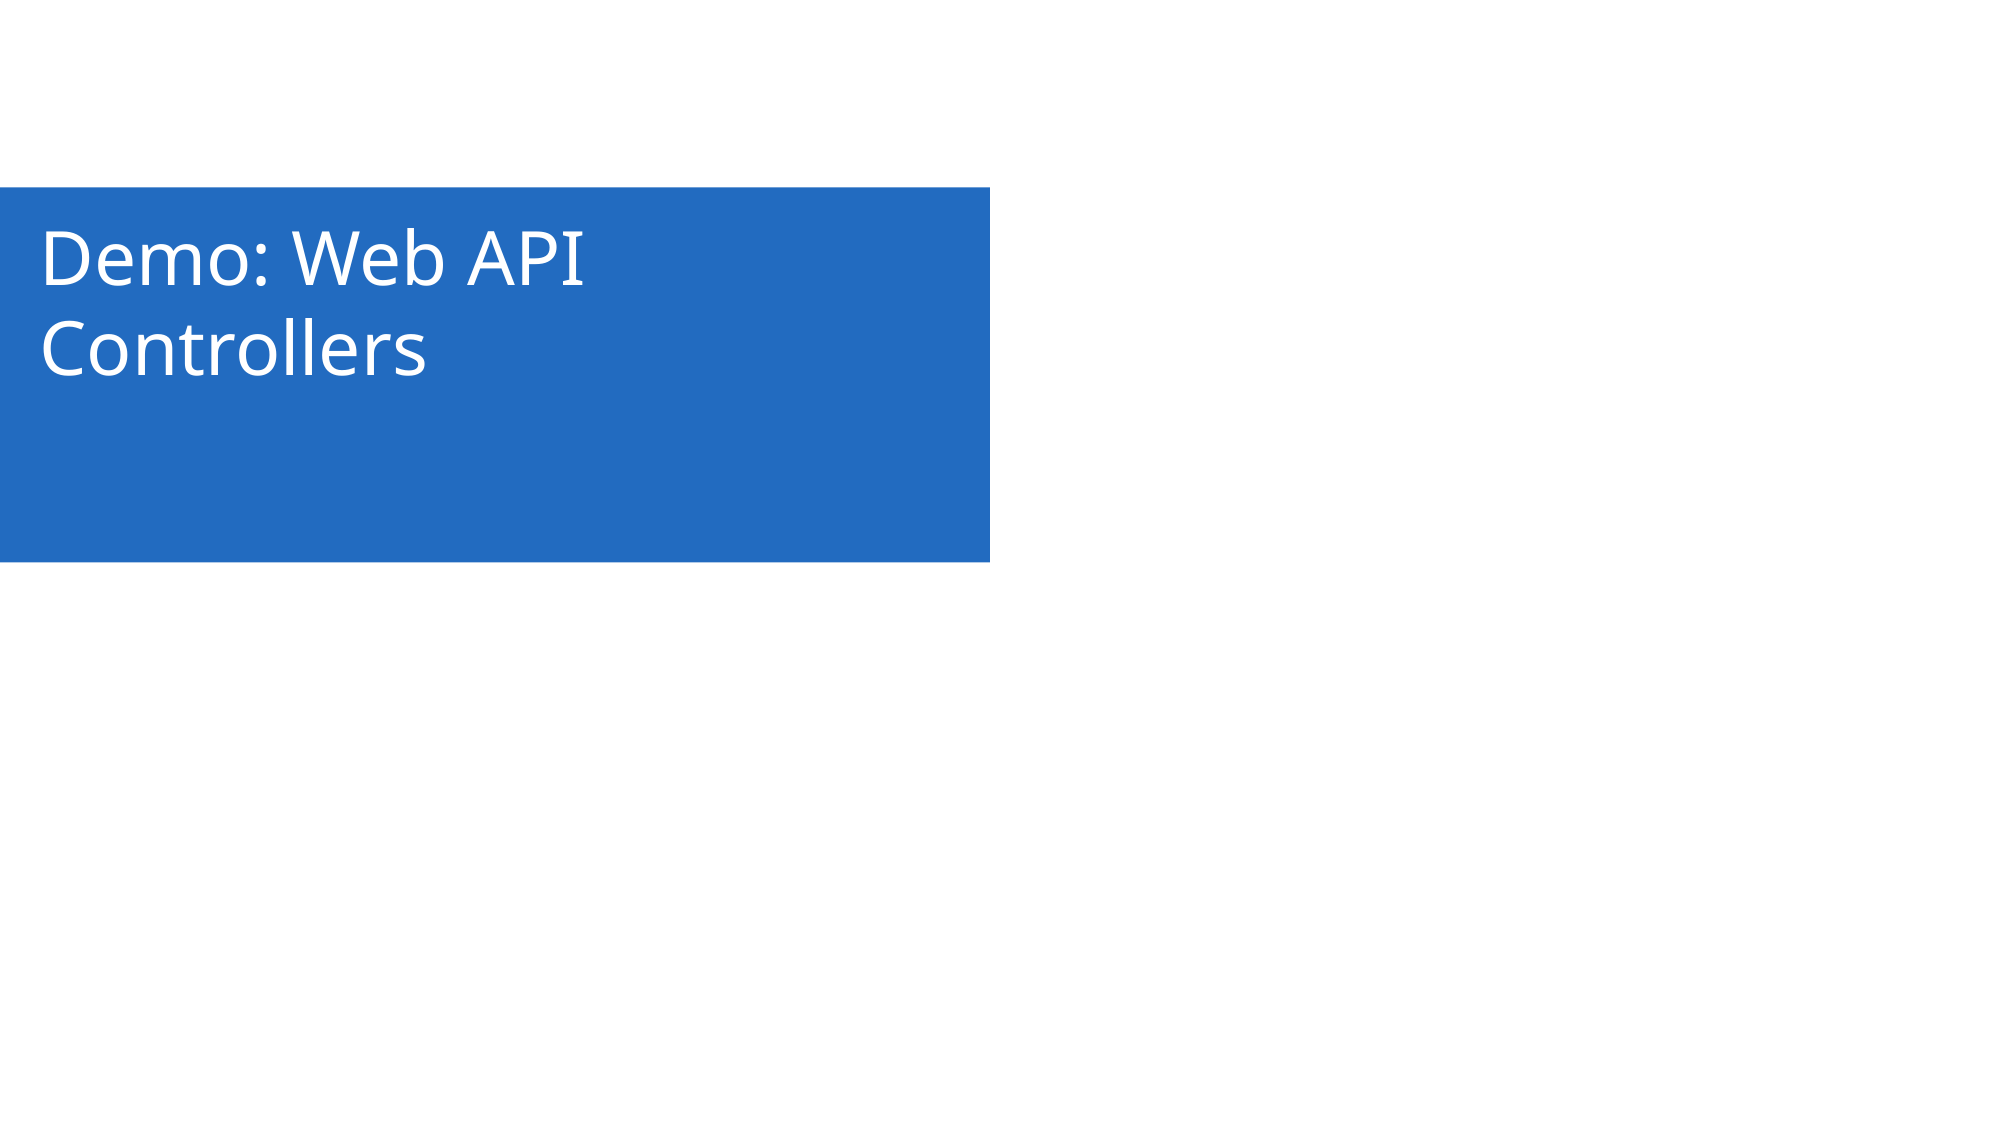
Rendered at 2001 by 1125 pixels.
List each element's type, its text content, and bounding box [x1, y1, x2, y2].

list Demo: Web API Controllers [0, 187, 990, 563]
